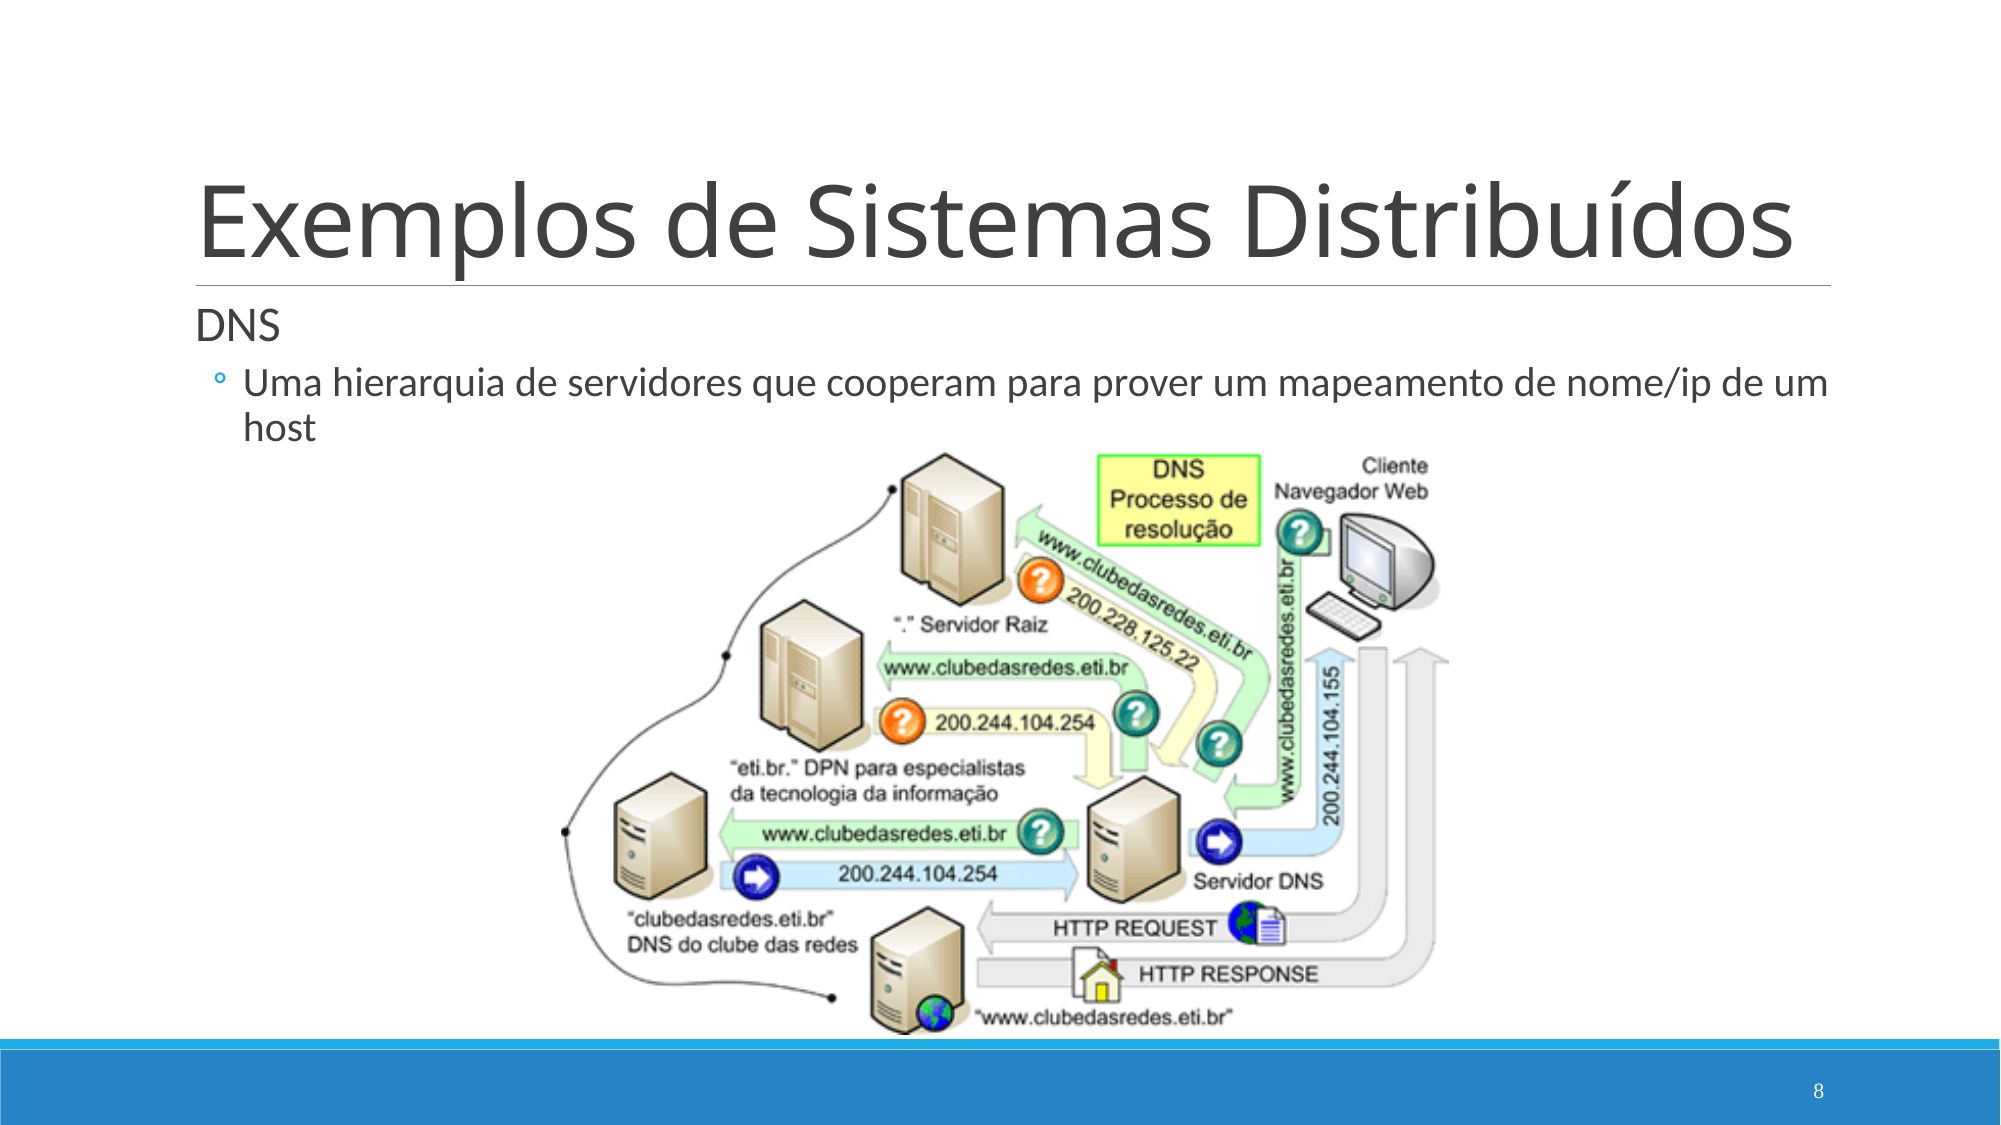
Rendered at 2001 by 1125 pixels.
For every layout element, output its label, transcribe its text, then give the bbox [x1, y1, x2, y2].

list DNS Uma hierarquia de servidores que cooperam para prover um mapeamento de nome/ip de um host [180, 290, 1840, 911]
slide_number 8 [1624, 1059, 1840, 1120]
title Exemplos de Sistemas Distribuídos [180, 47, 1830, 285]
picture [560, 451, 1449, 1036]
